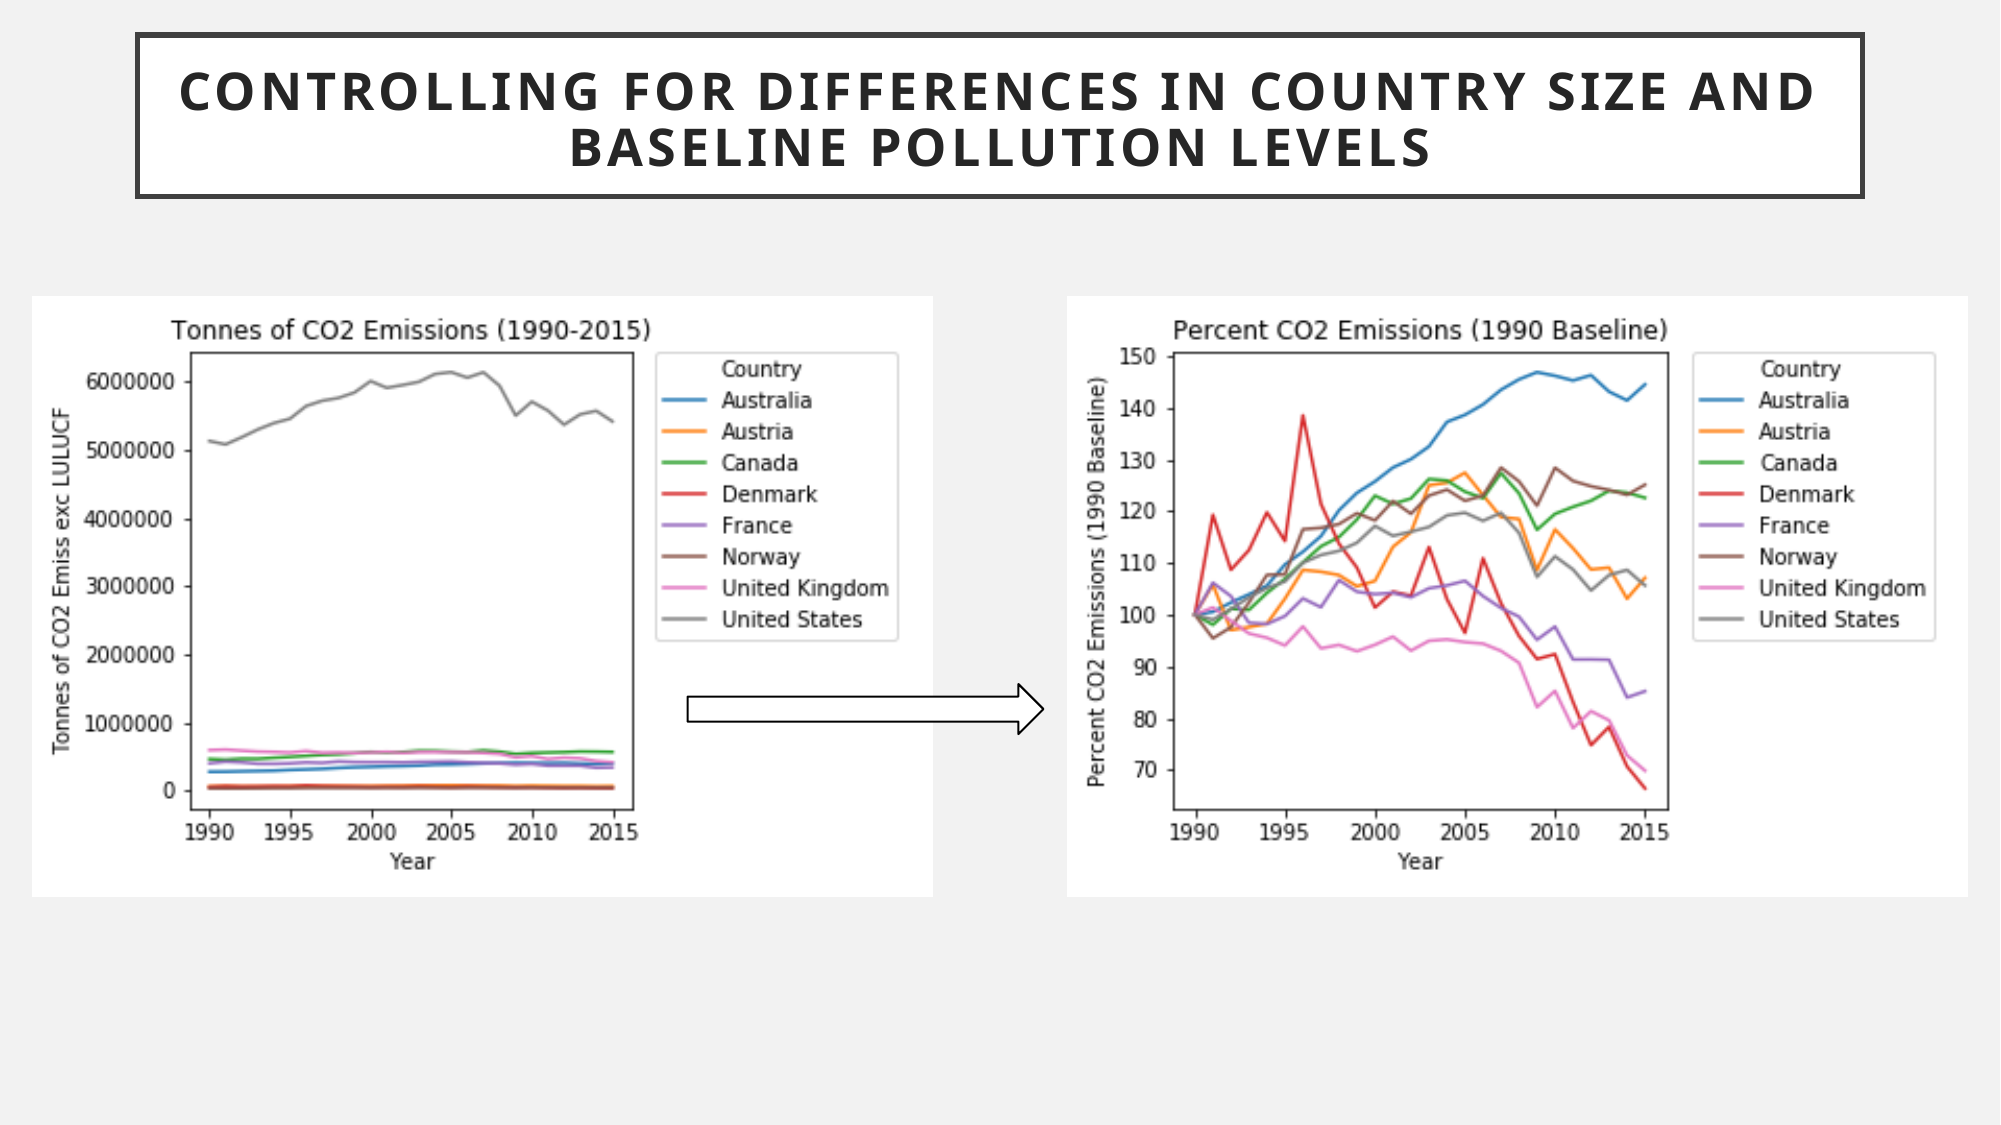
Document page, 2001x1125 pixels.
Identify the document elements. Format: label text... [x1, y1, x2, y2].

picture [1067, 296, 1968, 897]
text_box [933, 683, 1045, 736]
picture [32, 296, 933, 897]
title Controlling For Differences in Country Size and Baseline Pollution Levels [135, 32, 1865, 199]
